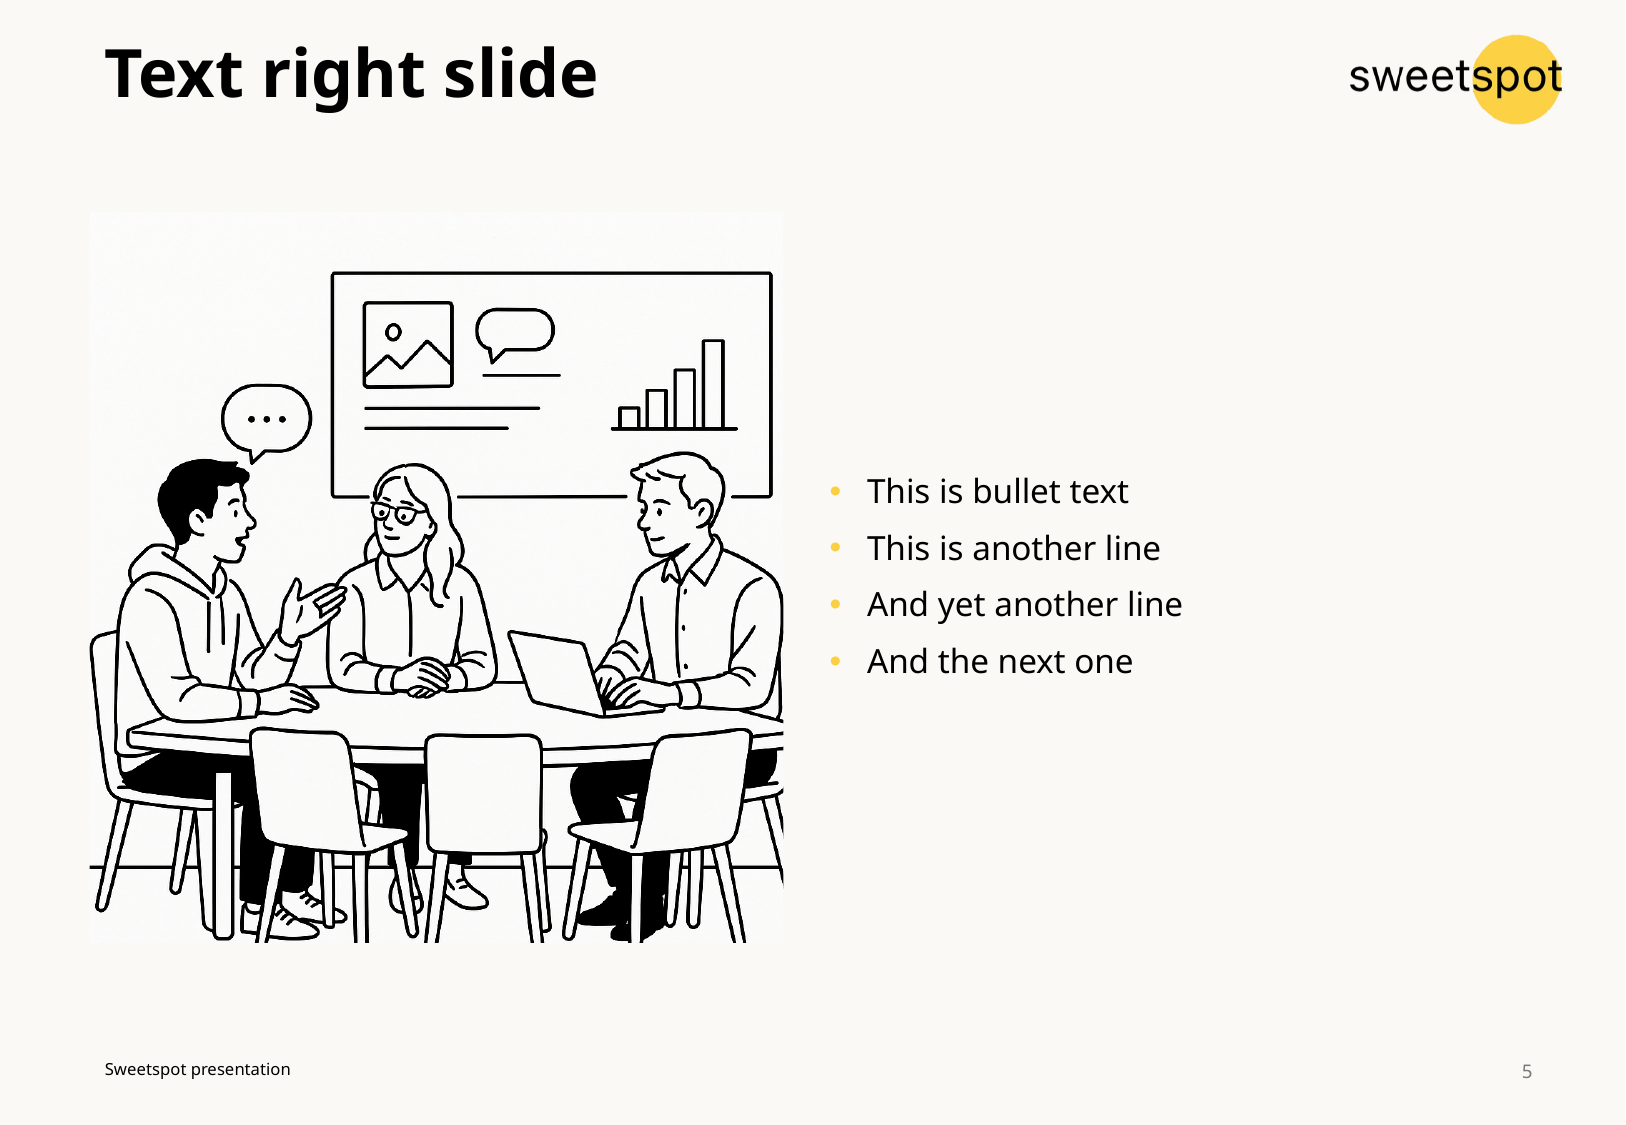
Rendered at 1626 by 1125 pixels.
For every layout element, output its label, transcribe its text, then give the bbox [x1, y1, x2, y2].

list This is bullet text This is another line And yet another line And the next one [814, 212, 1509, 944]
picture [1325, 25, 1585, 144]
picture [89, 212, 785, 944]
slide_number 5 [1474, 1042, 1548, 1103]
title Text right slide [89, 22, 1276, 129]
footer Sweetspot presentation [89, 1038, 570, 1099]
